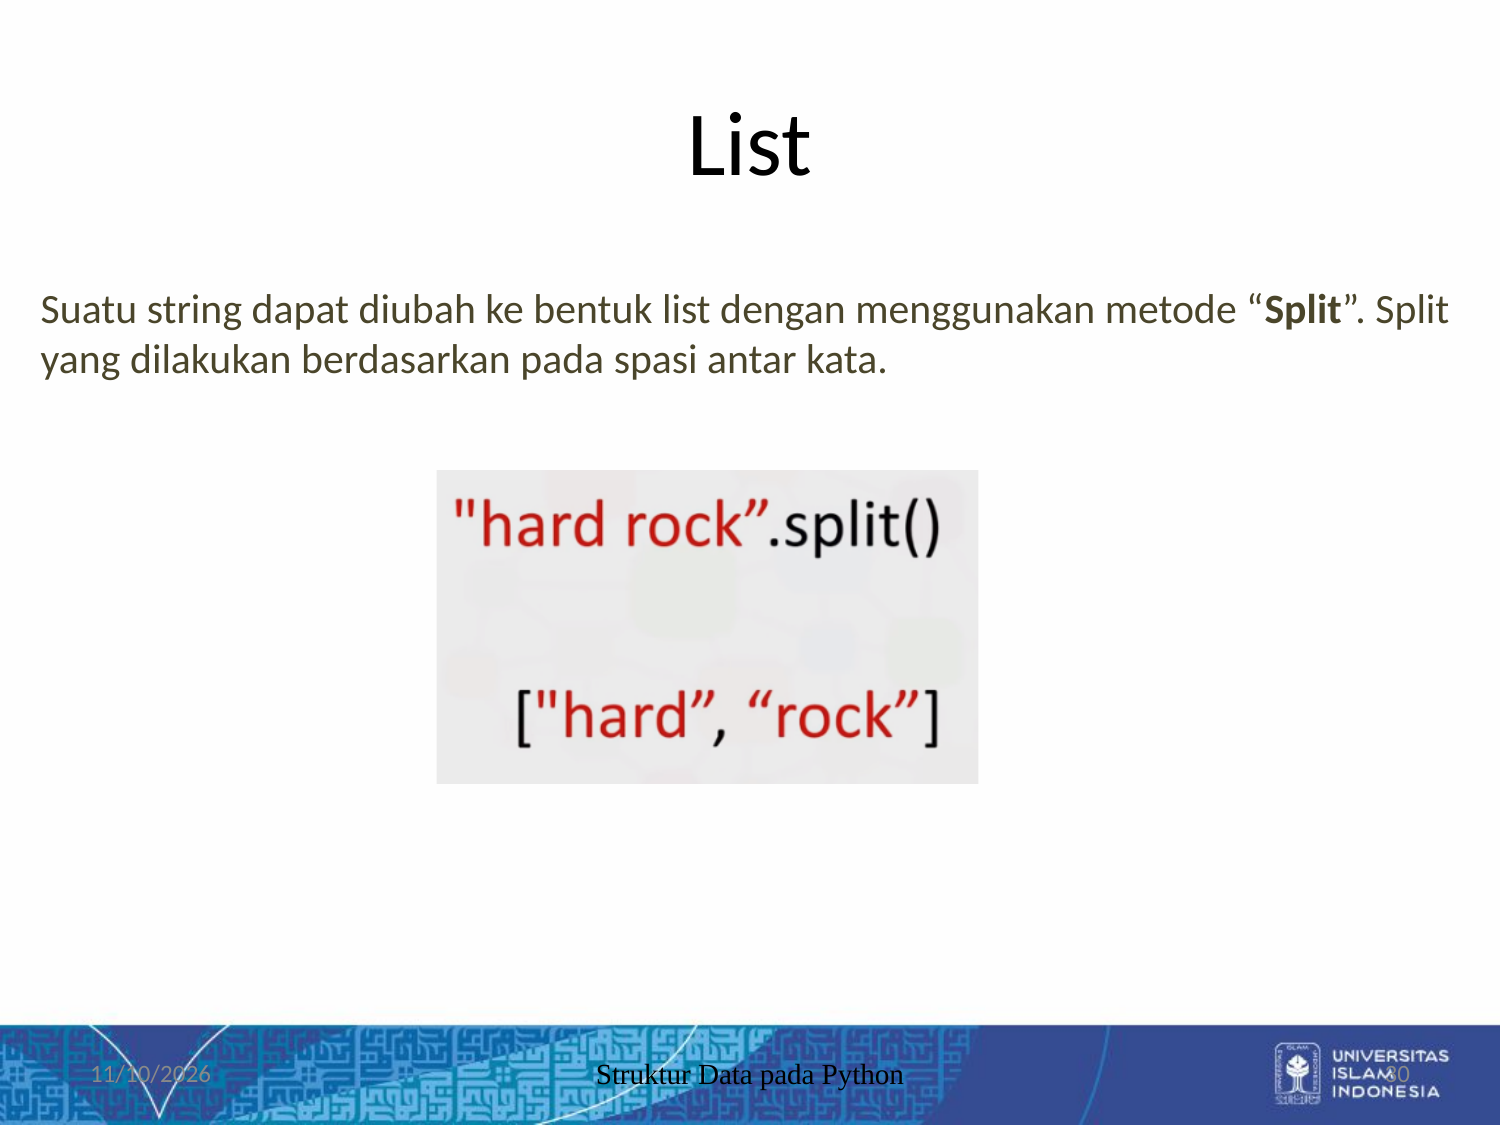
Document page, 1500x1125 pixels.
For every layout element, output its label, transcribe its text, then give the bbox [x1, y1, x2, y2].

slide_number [75, 1042, 425, 1103]
title List [75, 45, 1425, 233]
footer Struktur Data pada Python [512, 1042, 988, 1103]
picture [0, 0, 1500, 1125]
text_box Suatu string dapat diubah ke bentuk list dengan menggunakan metode “Split”. Split yang dilakukan berdasarkan pada spasi antar kata. [25, 252, 1472, 412]
slide_number 30 [1074, 1042, 1425, 1103]
